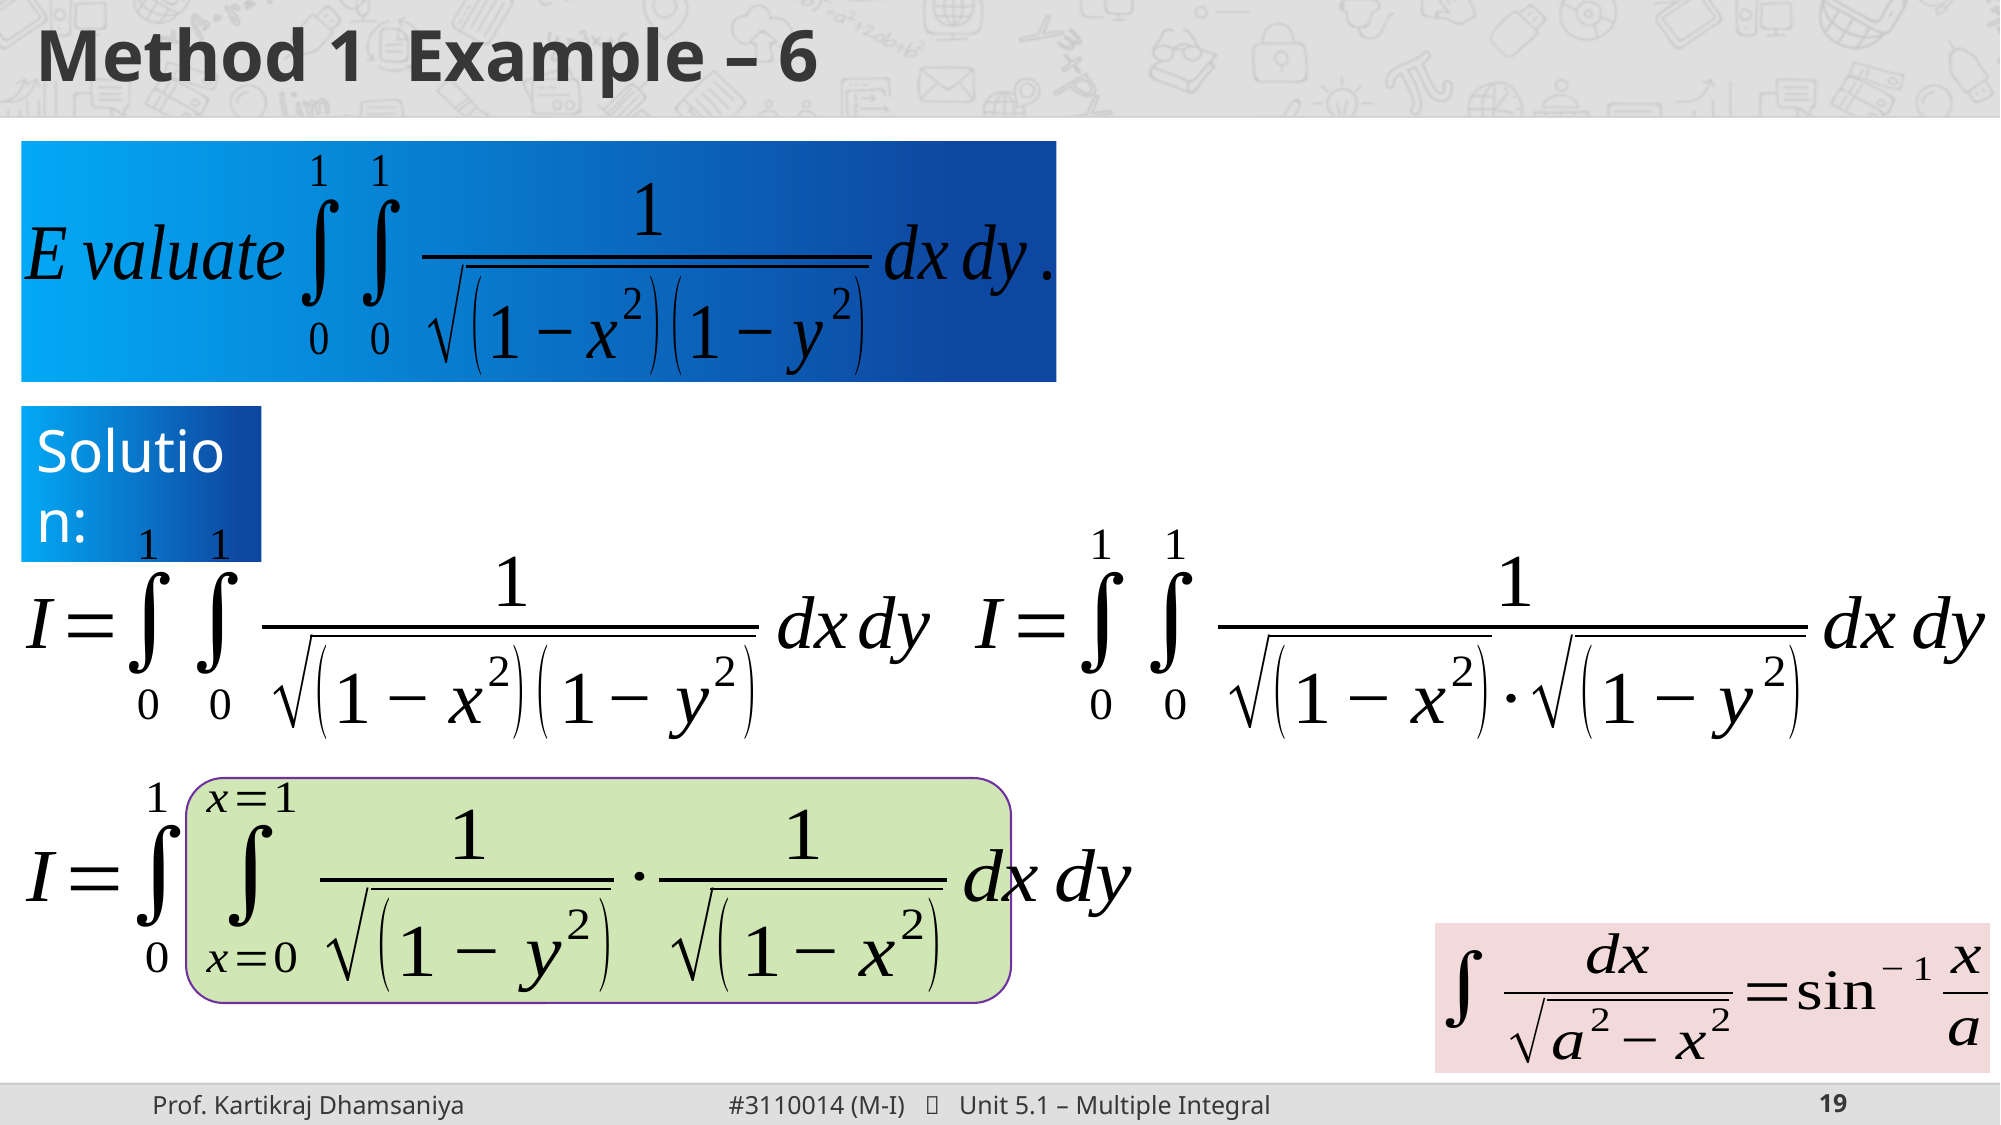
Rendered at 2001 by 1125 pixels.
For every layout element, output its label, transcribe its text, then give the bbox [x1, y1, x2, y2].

text_box Solution: [21, 406, 262, 562]
text_box [186, 777, 1012, 1003]
